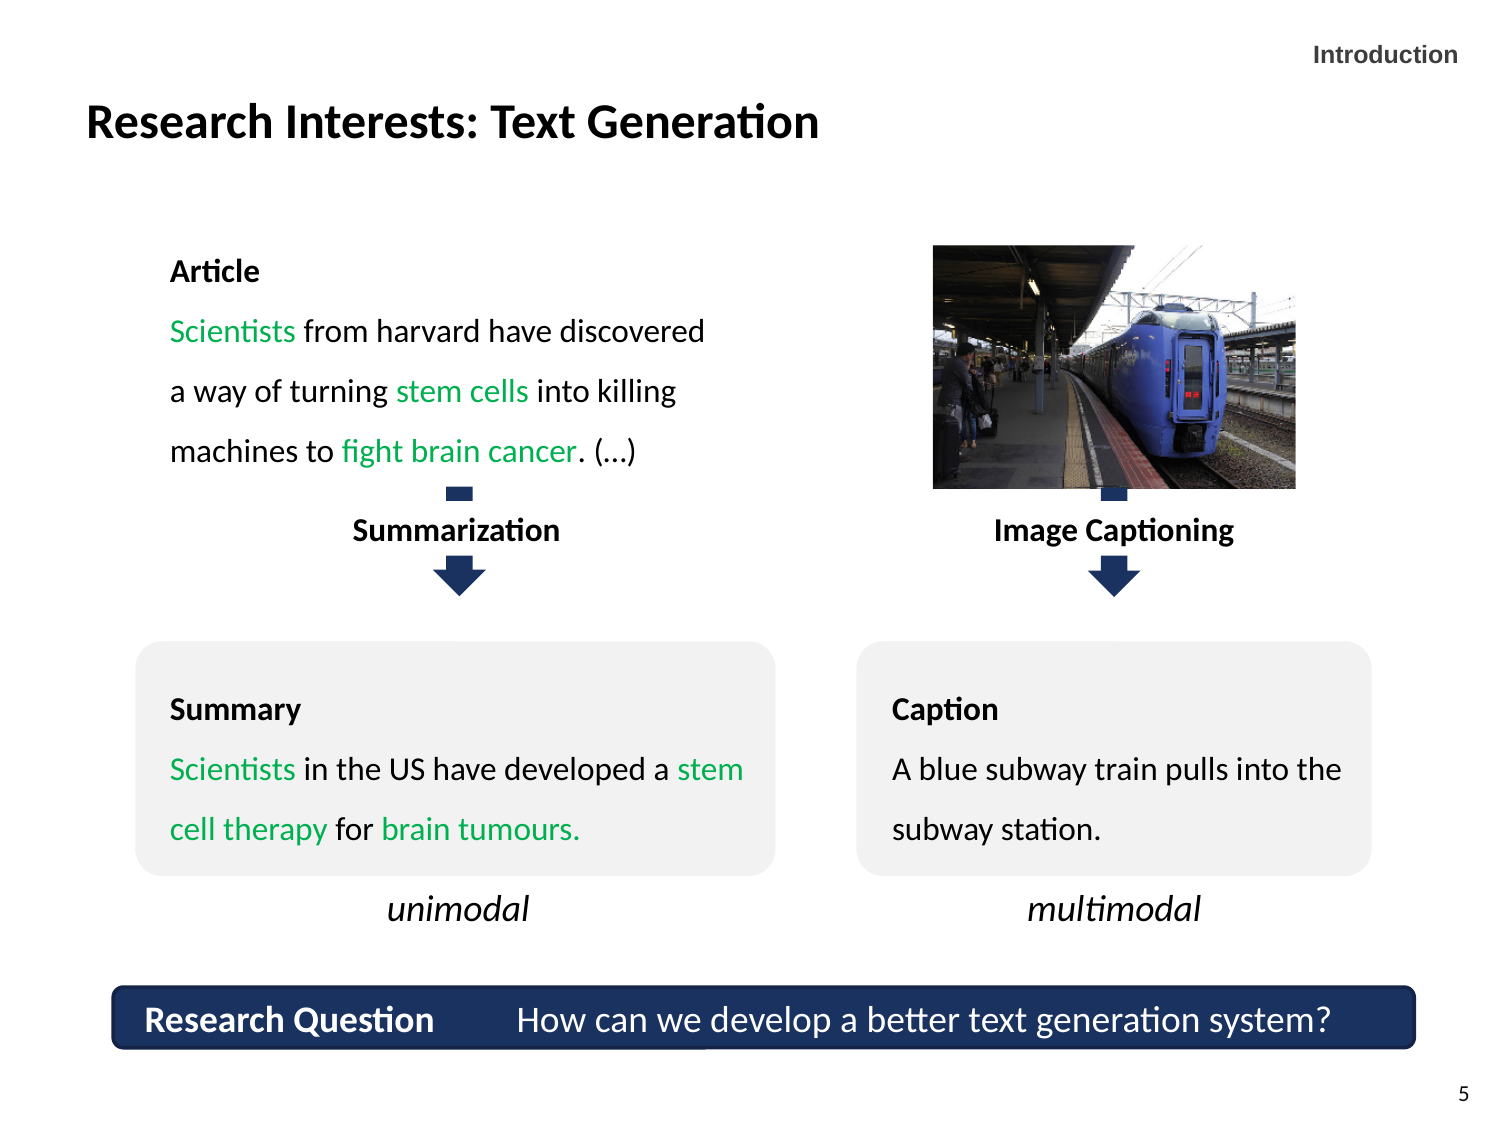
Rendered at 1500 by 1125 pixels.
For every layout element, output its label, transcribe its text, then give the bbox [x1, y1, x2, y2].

text_box Summary Scientists in the US have developed a stem cell therapy for brain tumours. [155, 660, 764, 855]
text_box Article Scientists from harvard have discovered a way of turning stem cells into killing machines to fight brain cancer. (…) [155, 222, 725, 477]
text_box Introduction [1298, 31, 1474, 77]
text_box Research Question [129, 987, 463, 1047]
text_box Research Interests: Text Generation [71, 81, 1165, 166]
text_box Summarization [300, 501, 613, 556]
text_box [111, 985, 1412, 1050]
text_box [444, 484, 475, 501]
picture [895, 234, 1308, 501]
text_box [431, 556, 488, 598]
text_box [854, 639, 1373, 878]
text_box multimodal [1012, 876, 1240, 936]
text_box How can we develop a better text generation system? [501, 987, 1465, 1047]
text_box [1085, 556, 1143, 599]
text_box Image Captioning [958, 510, 1270, 556]
text_box Caption A blue subway train pulls into the subway station. [875, 658, 1454, 856]
text_box [133, 639, 778, 878]
text_box unimodal [372, 876, 600, 936]
